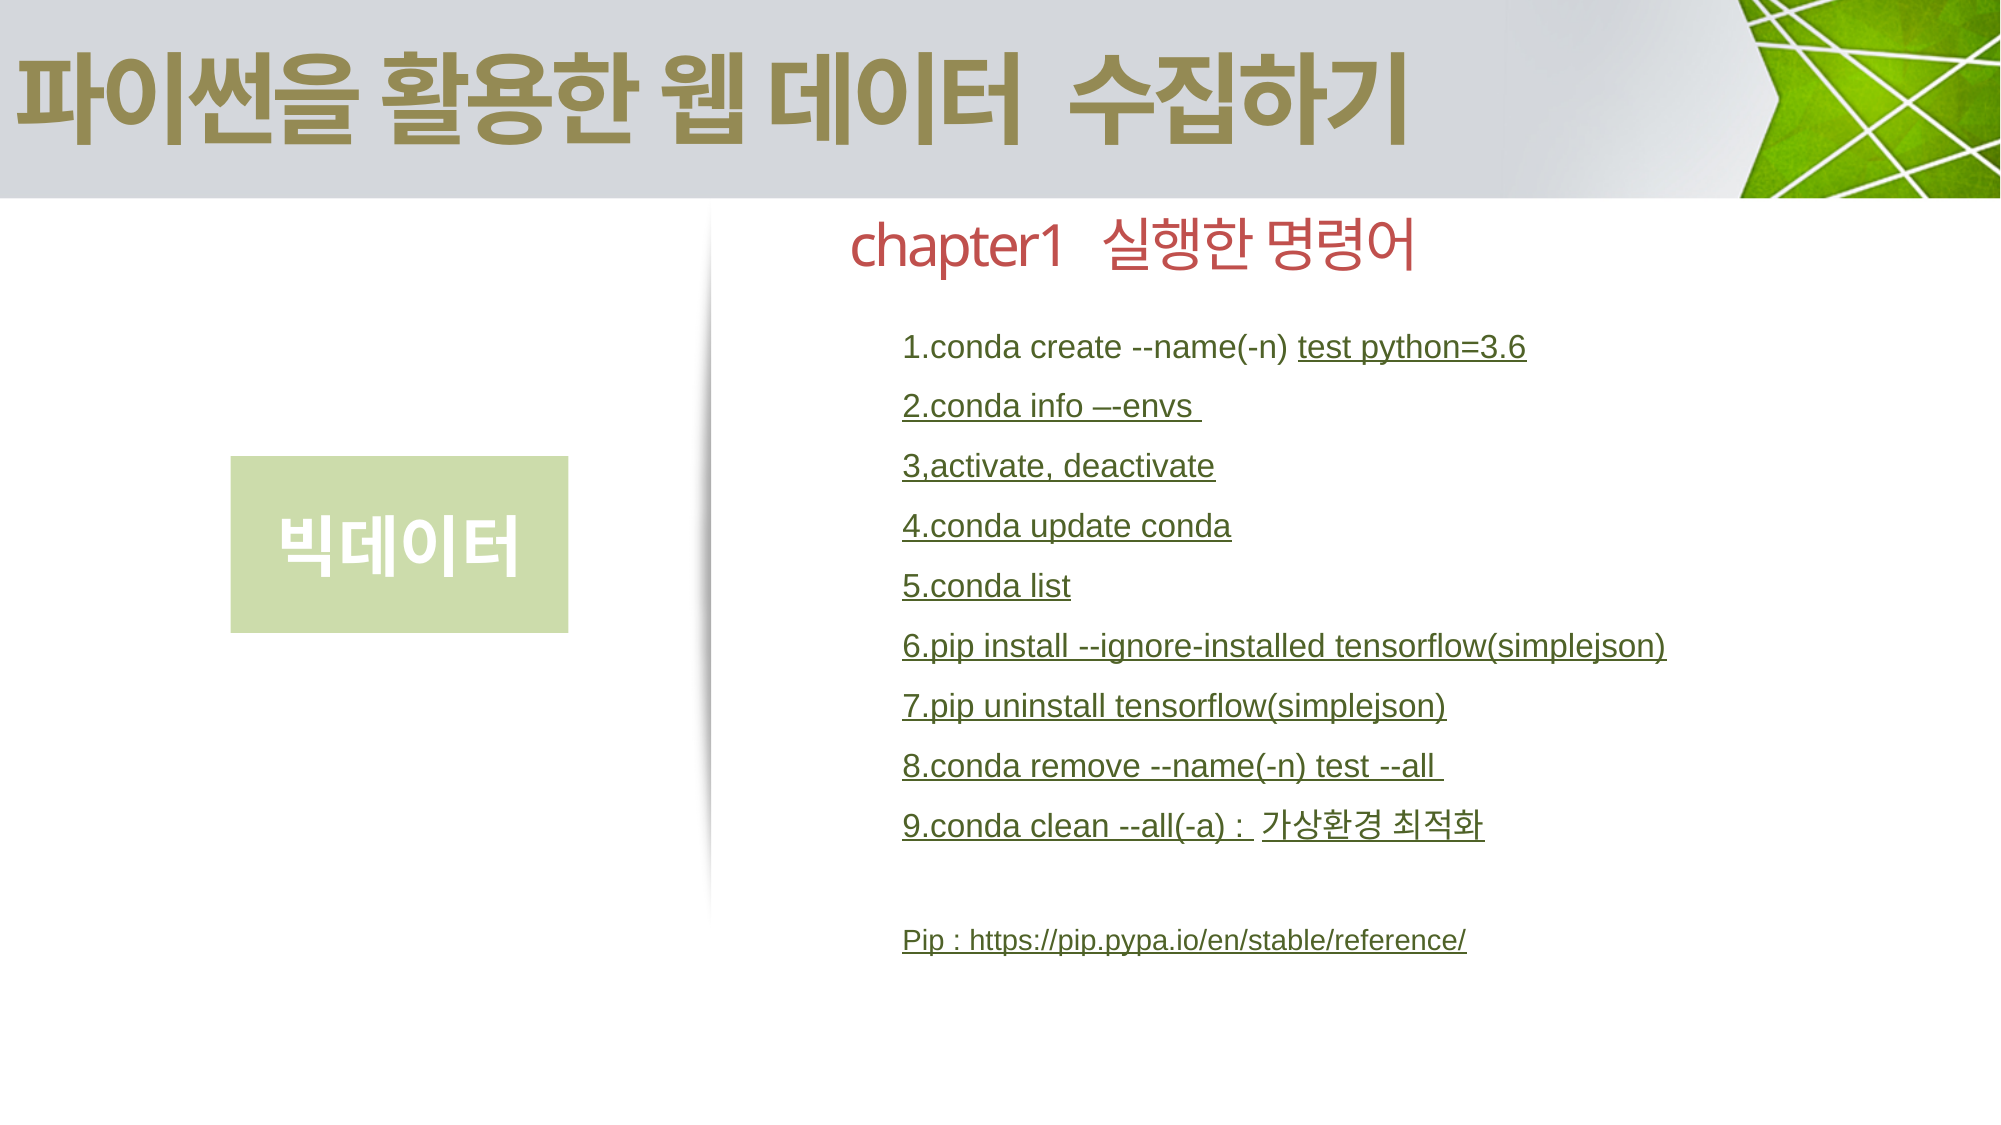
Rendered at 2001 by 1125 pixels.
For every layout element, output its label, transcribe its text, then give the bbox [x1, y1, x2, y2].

text_box chapter1 실행한 명령어 [834, 208, 1662, 279]
text_box 빅데이터 [230, 456, 569, 633]
title 파이썬을 활용한 웹 데이터 수집하기 [0, 0, 2000, 194]
text_box 1.conda create --name(-n) test python=3.6 2.conda info –-envs 3,activate, deactivate 4.conda update conda 5.conda list 6.pip install --ignore-installed tensorflow(simplejson) 7.pip uninstall tensorflow(simplejson) 8.conda remove --name(-n) test --all 9.conda clean --all(-a) : 가상환경 최적화 Pip : https://pip.pypa.io/en/stable/reference/ [887, 297, 1780, 1125]
picture [0, 0, 2001, 1125]
